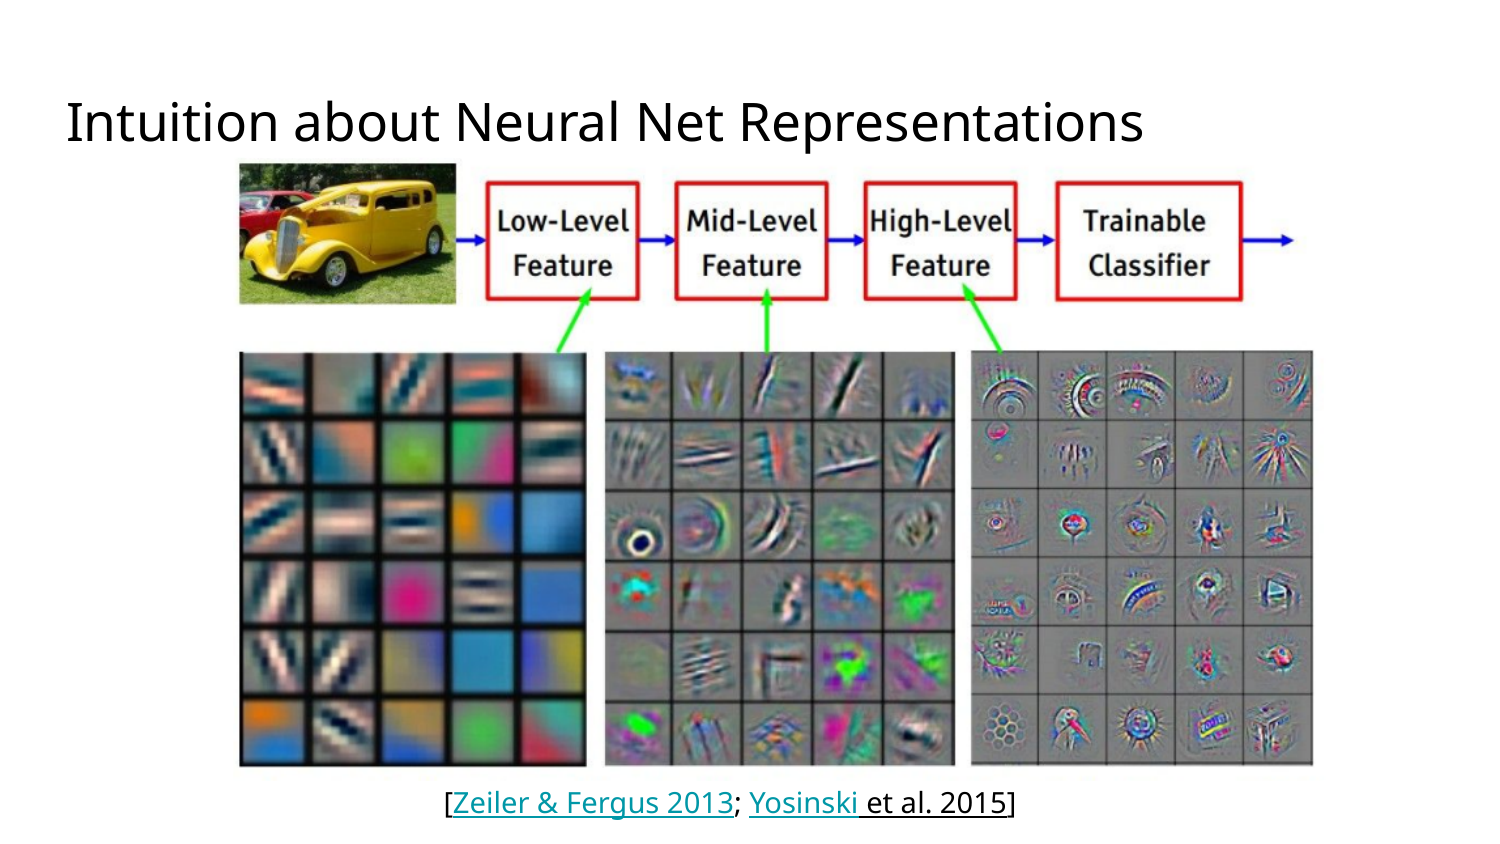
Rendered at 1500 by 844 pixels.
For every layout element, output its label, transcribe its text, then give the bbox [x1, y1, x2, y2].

text_box [Zeiler & Fergus 2013; Yosinski et al. 2015] [358, 789, 1109, 832]
title Intuition about Neural Net Representations [51, 72, 1449, 167]
picture [232, 157, 1329, 781]
